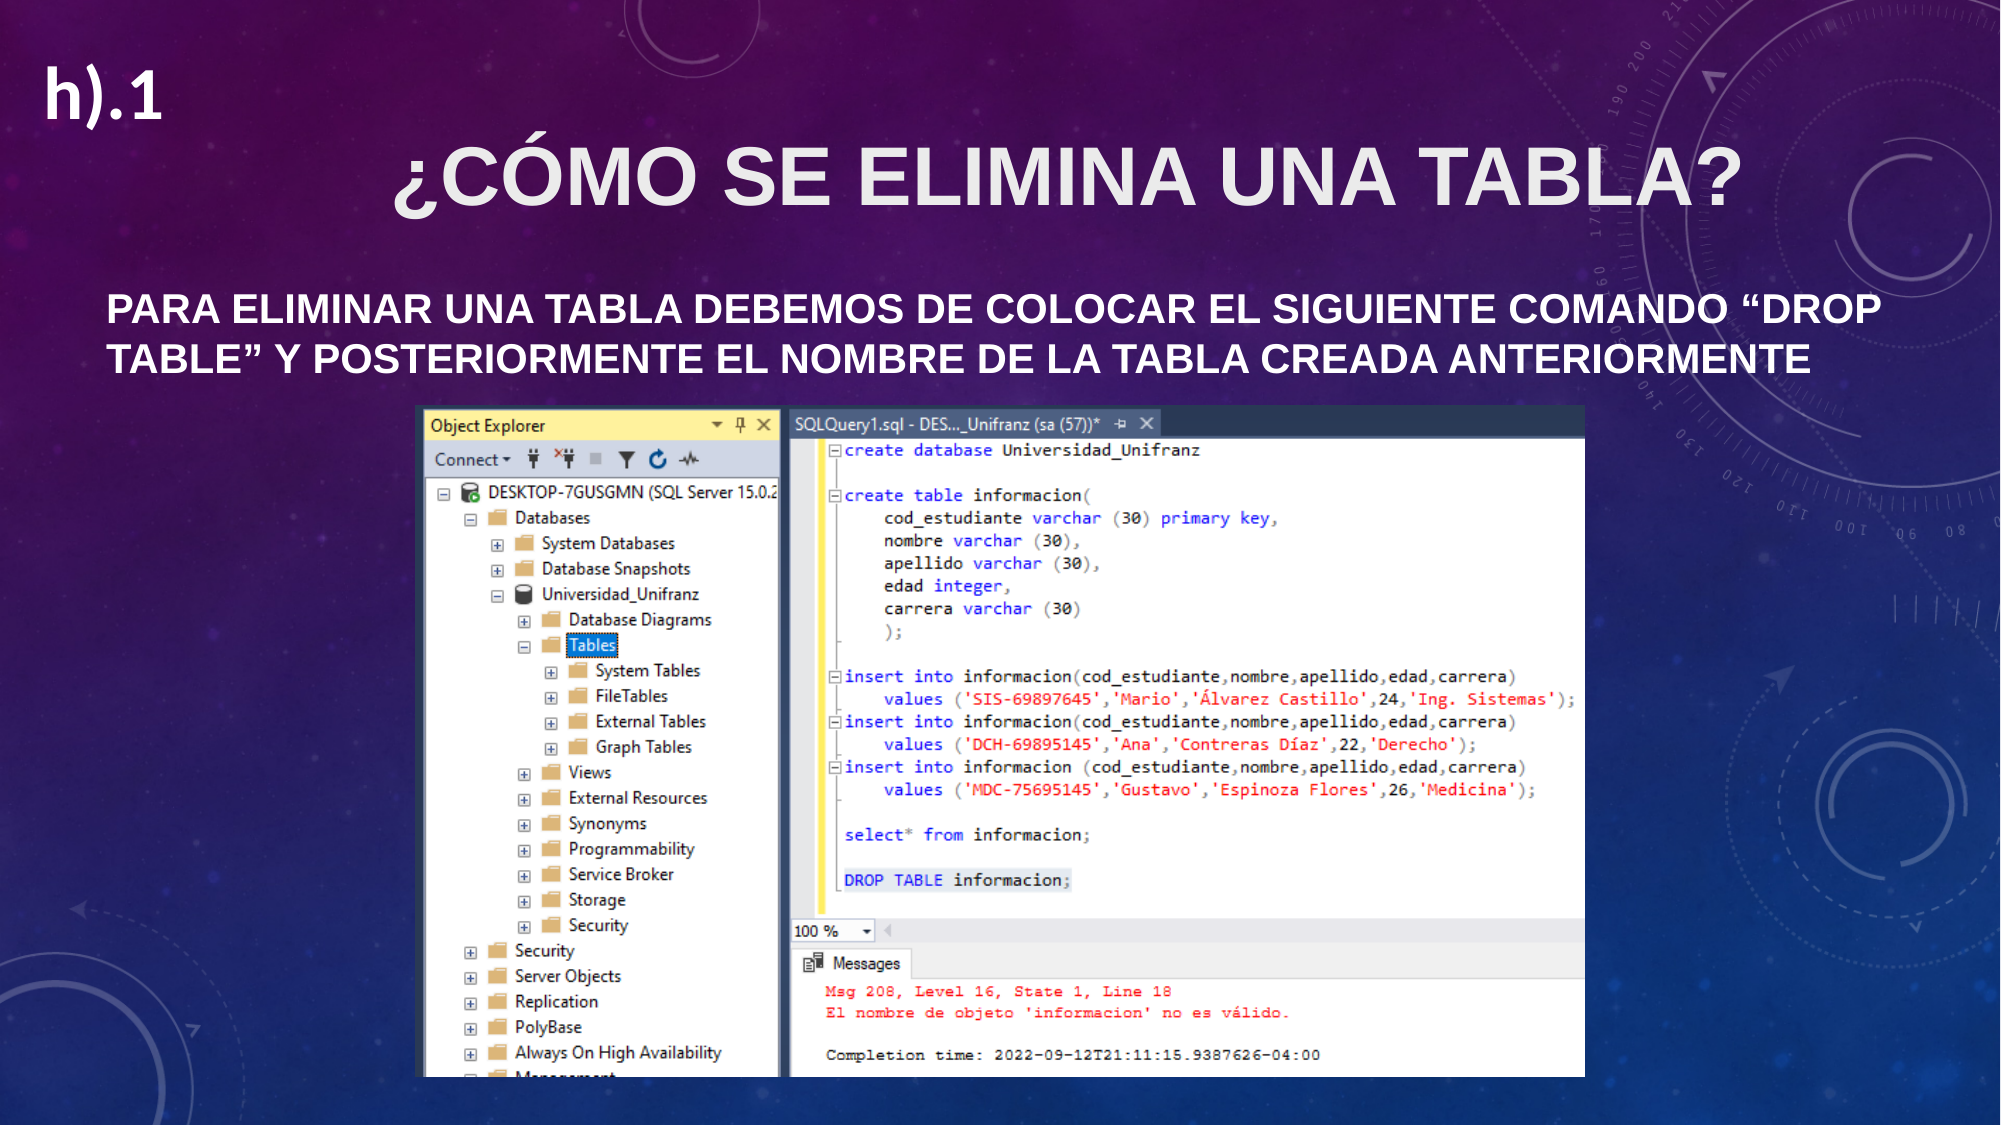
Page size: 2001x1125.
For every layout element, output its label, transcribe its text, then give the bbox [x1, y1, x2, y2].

picture [0, 0, 2001, 1125]
text_box PARA ELIMINAR UNA TABLA DEBEMOS DE COLOCAR EL SIGUIENTE COMANDO “DROP TABLE” Y POSTERIORMENTE EL NOMBRE DE LA TABLA CREADA ANTERIORMENTE [91, 274, 1909, 390]
text_box h).1 [28, 36, 310, 142]
title ¿CÓMO SE ELIMINA UNA TABLA? [121, 70, 1940, 275]
